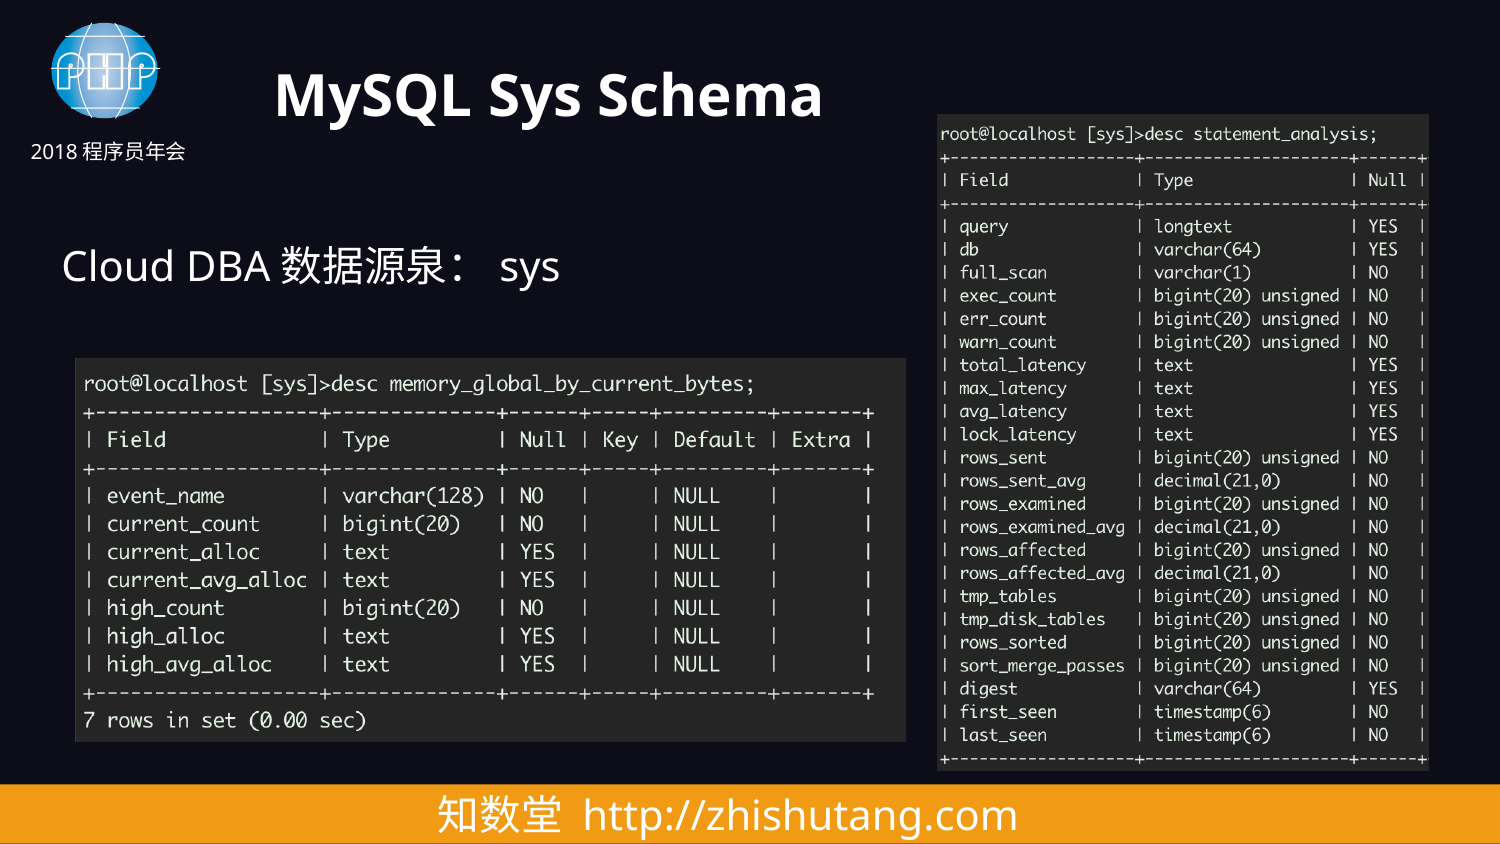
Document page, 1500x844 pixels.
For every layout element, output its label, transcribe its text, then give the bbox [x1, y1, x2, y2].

text_box 2018程序员年会 [15, 131, 202, 172]
picture [937, 114, 1429, 772]
picture [42, 21, 190, 120]
picture [74, 358, 906, 742]
text_box 知数堂 http://zhishutang.com [0, 784, 1500, 844]
text_box Cloud DBA数据源泉：sys [46, 232, 576, 298]
text_box MySQL Sys Schema [258, 15, 840, 136]
